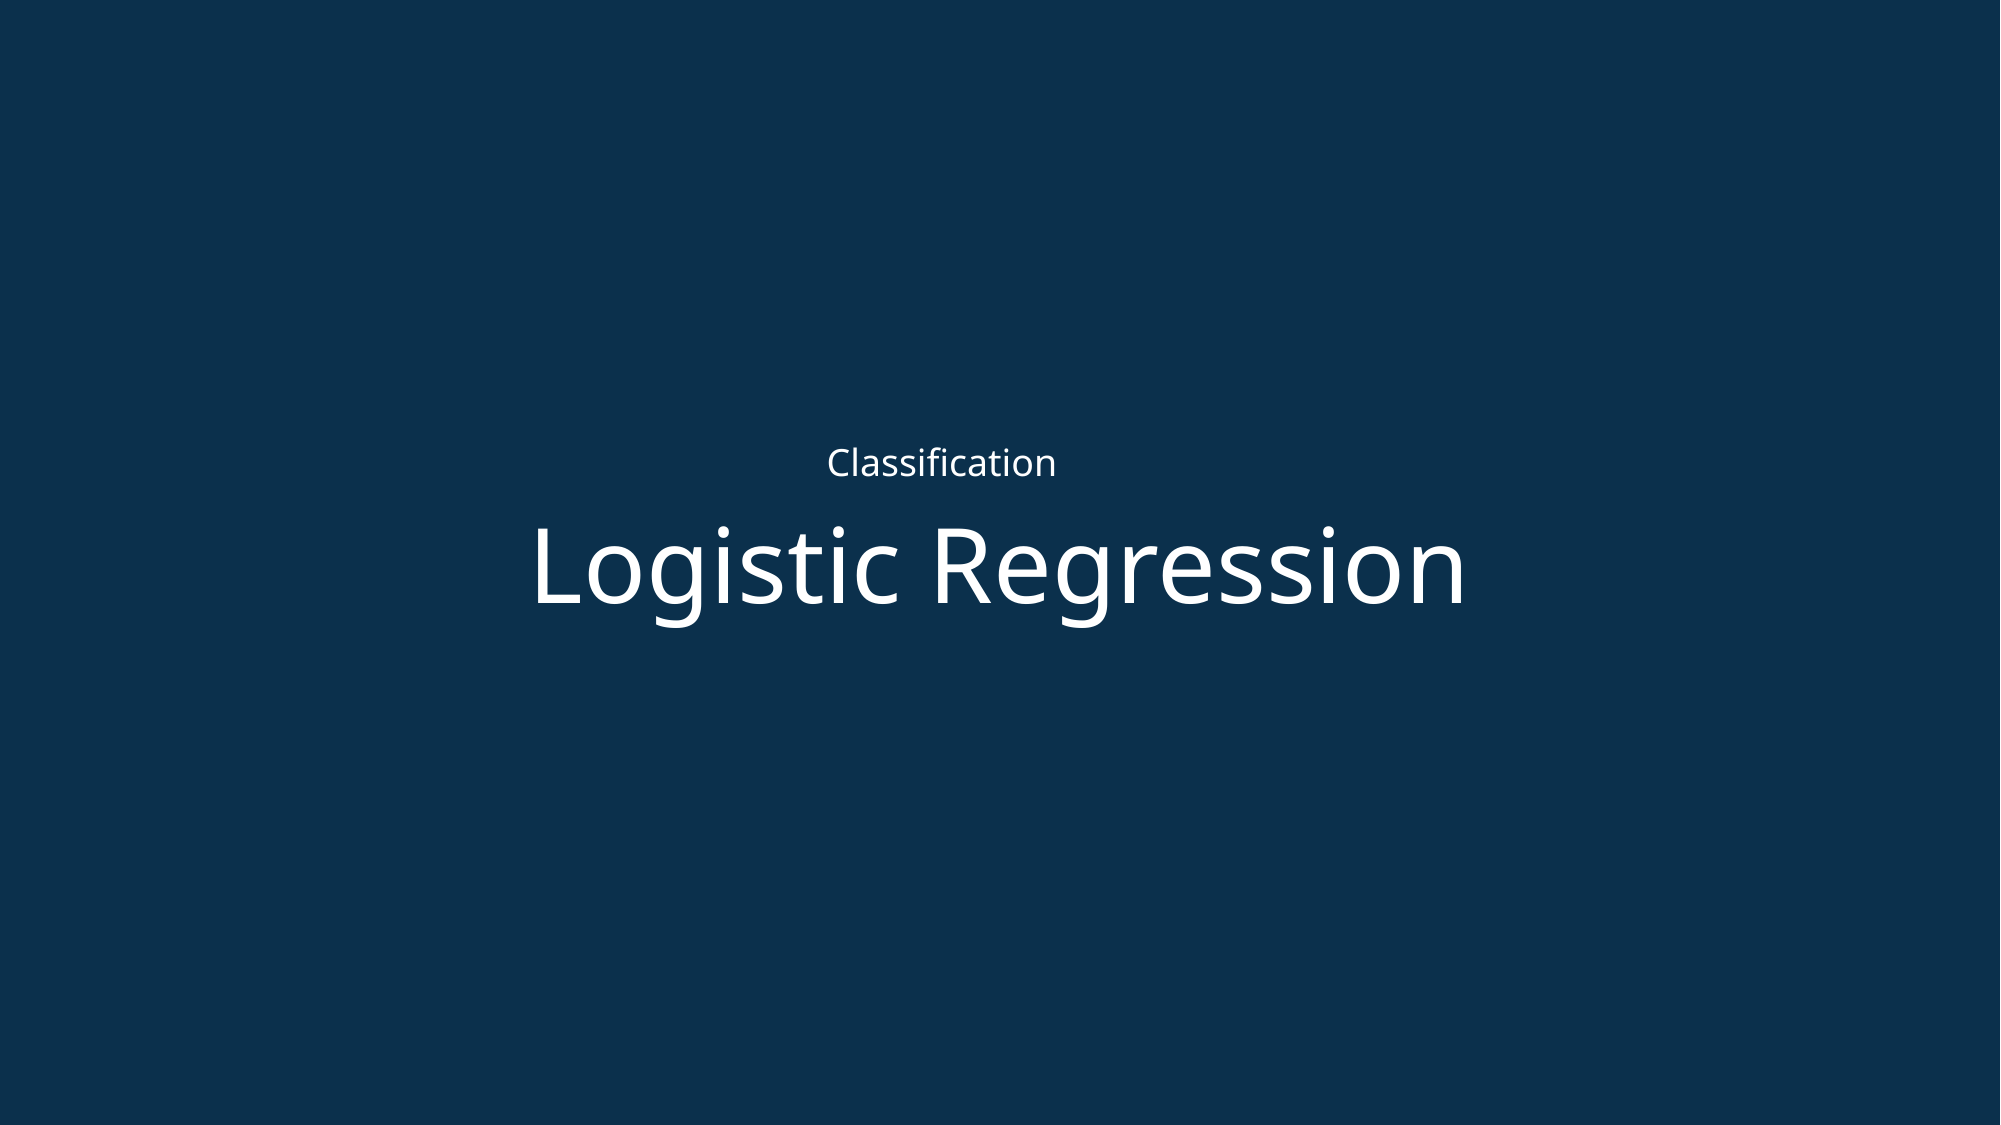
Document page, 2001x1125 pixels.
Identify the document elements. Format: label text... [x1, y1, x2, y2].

text_box Classification [811, 431, 1073, 491]
text_box Logistic Regression [514, 491, 1486, 632]
